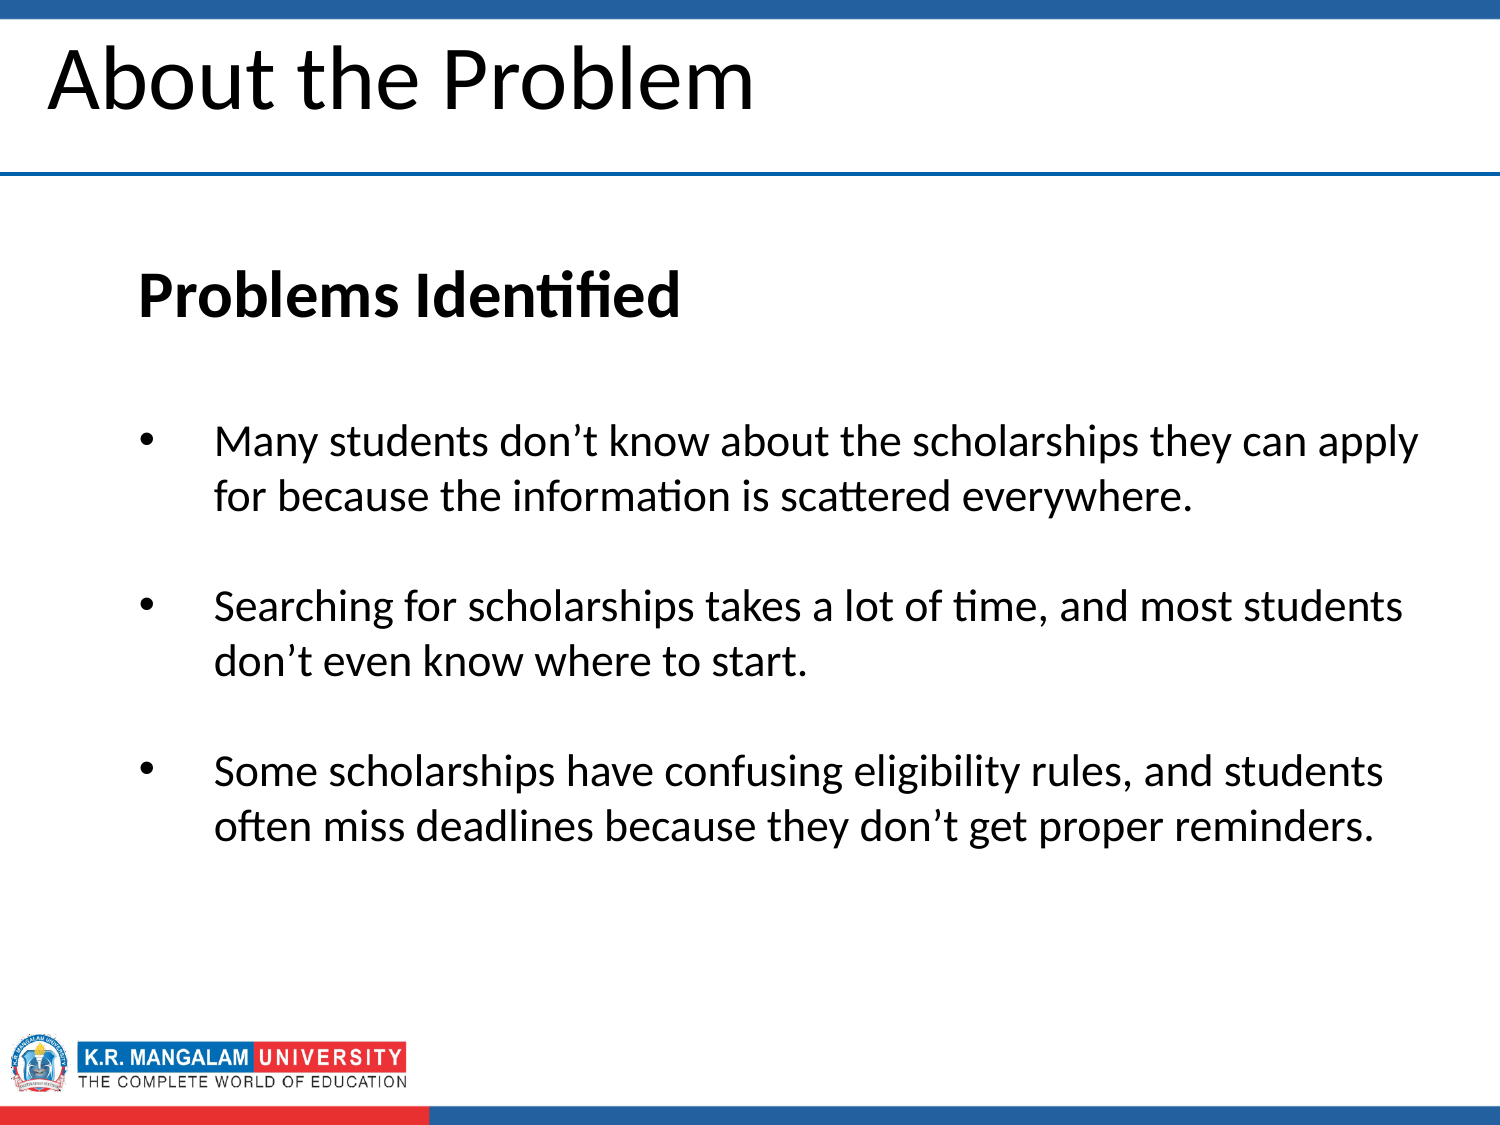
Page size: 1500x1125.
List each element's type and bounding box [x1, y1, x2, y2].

list [0, 0, 1500, 173]
list [0, 181, 1500, 1125]
picture [11, 1034, 408, 1093]
